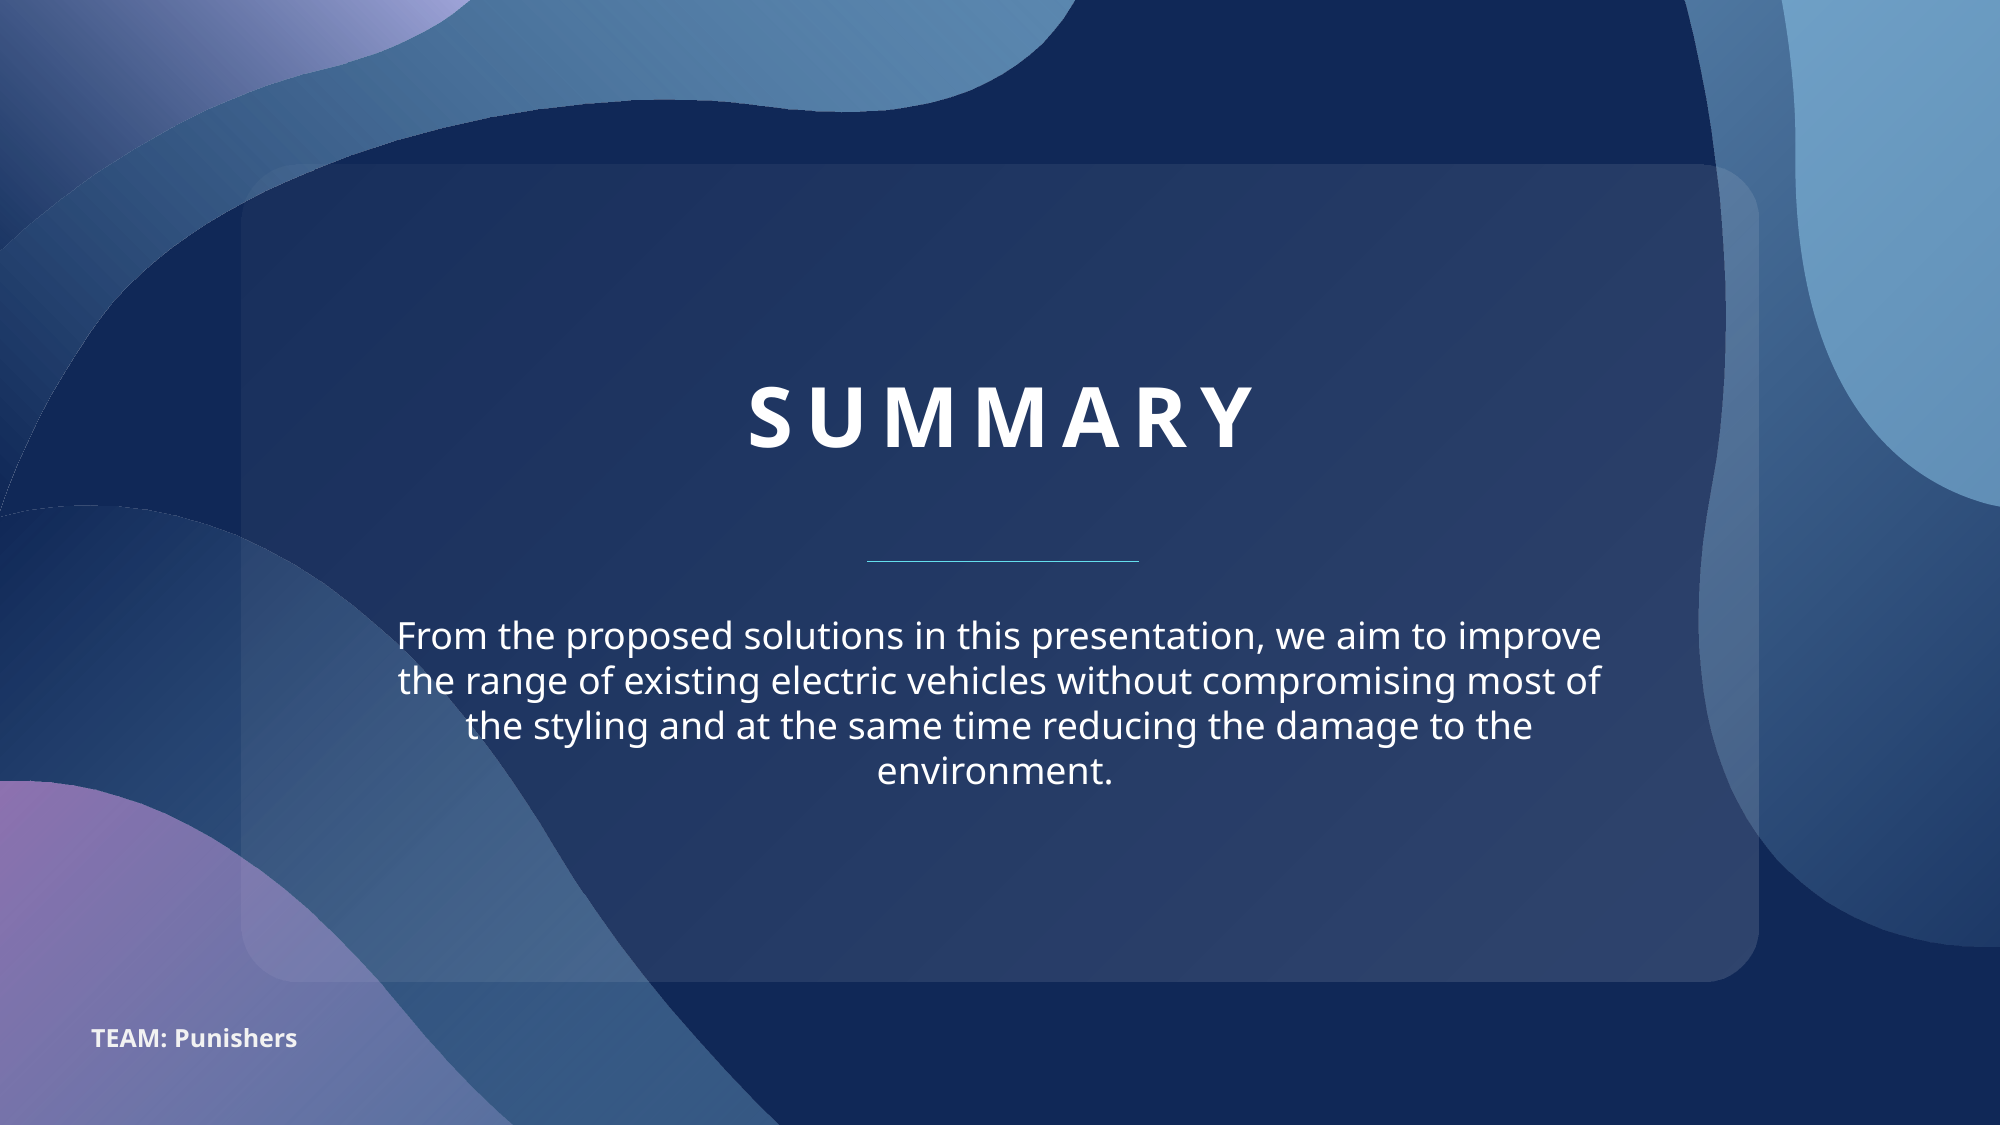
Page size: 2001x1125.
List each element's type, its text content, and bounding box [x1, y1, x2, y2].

text_box TEAM: Punishers [76, 1015, 459, 1061]
subtitle From the proposed solutions in this presentation, we aim to improve the range of existing electric vehicles without compromising most of the styling and at the same time reducing the damage to the environment. [365, 604, 1635, 791]
title SUMMARy [365, 257, 1635, 474]
